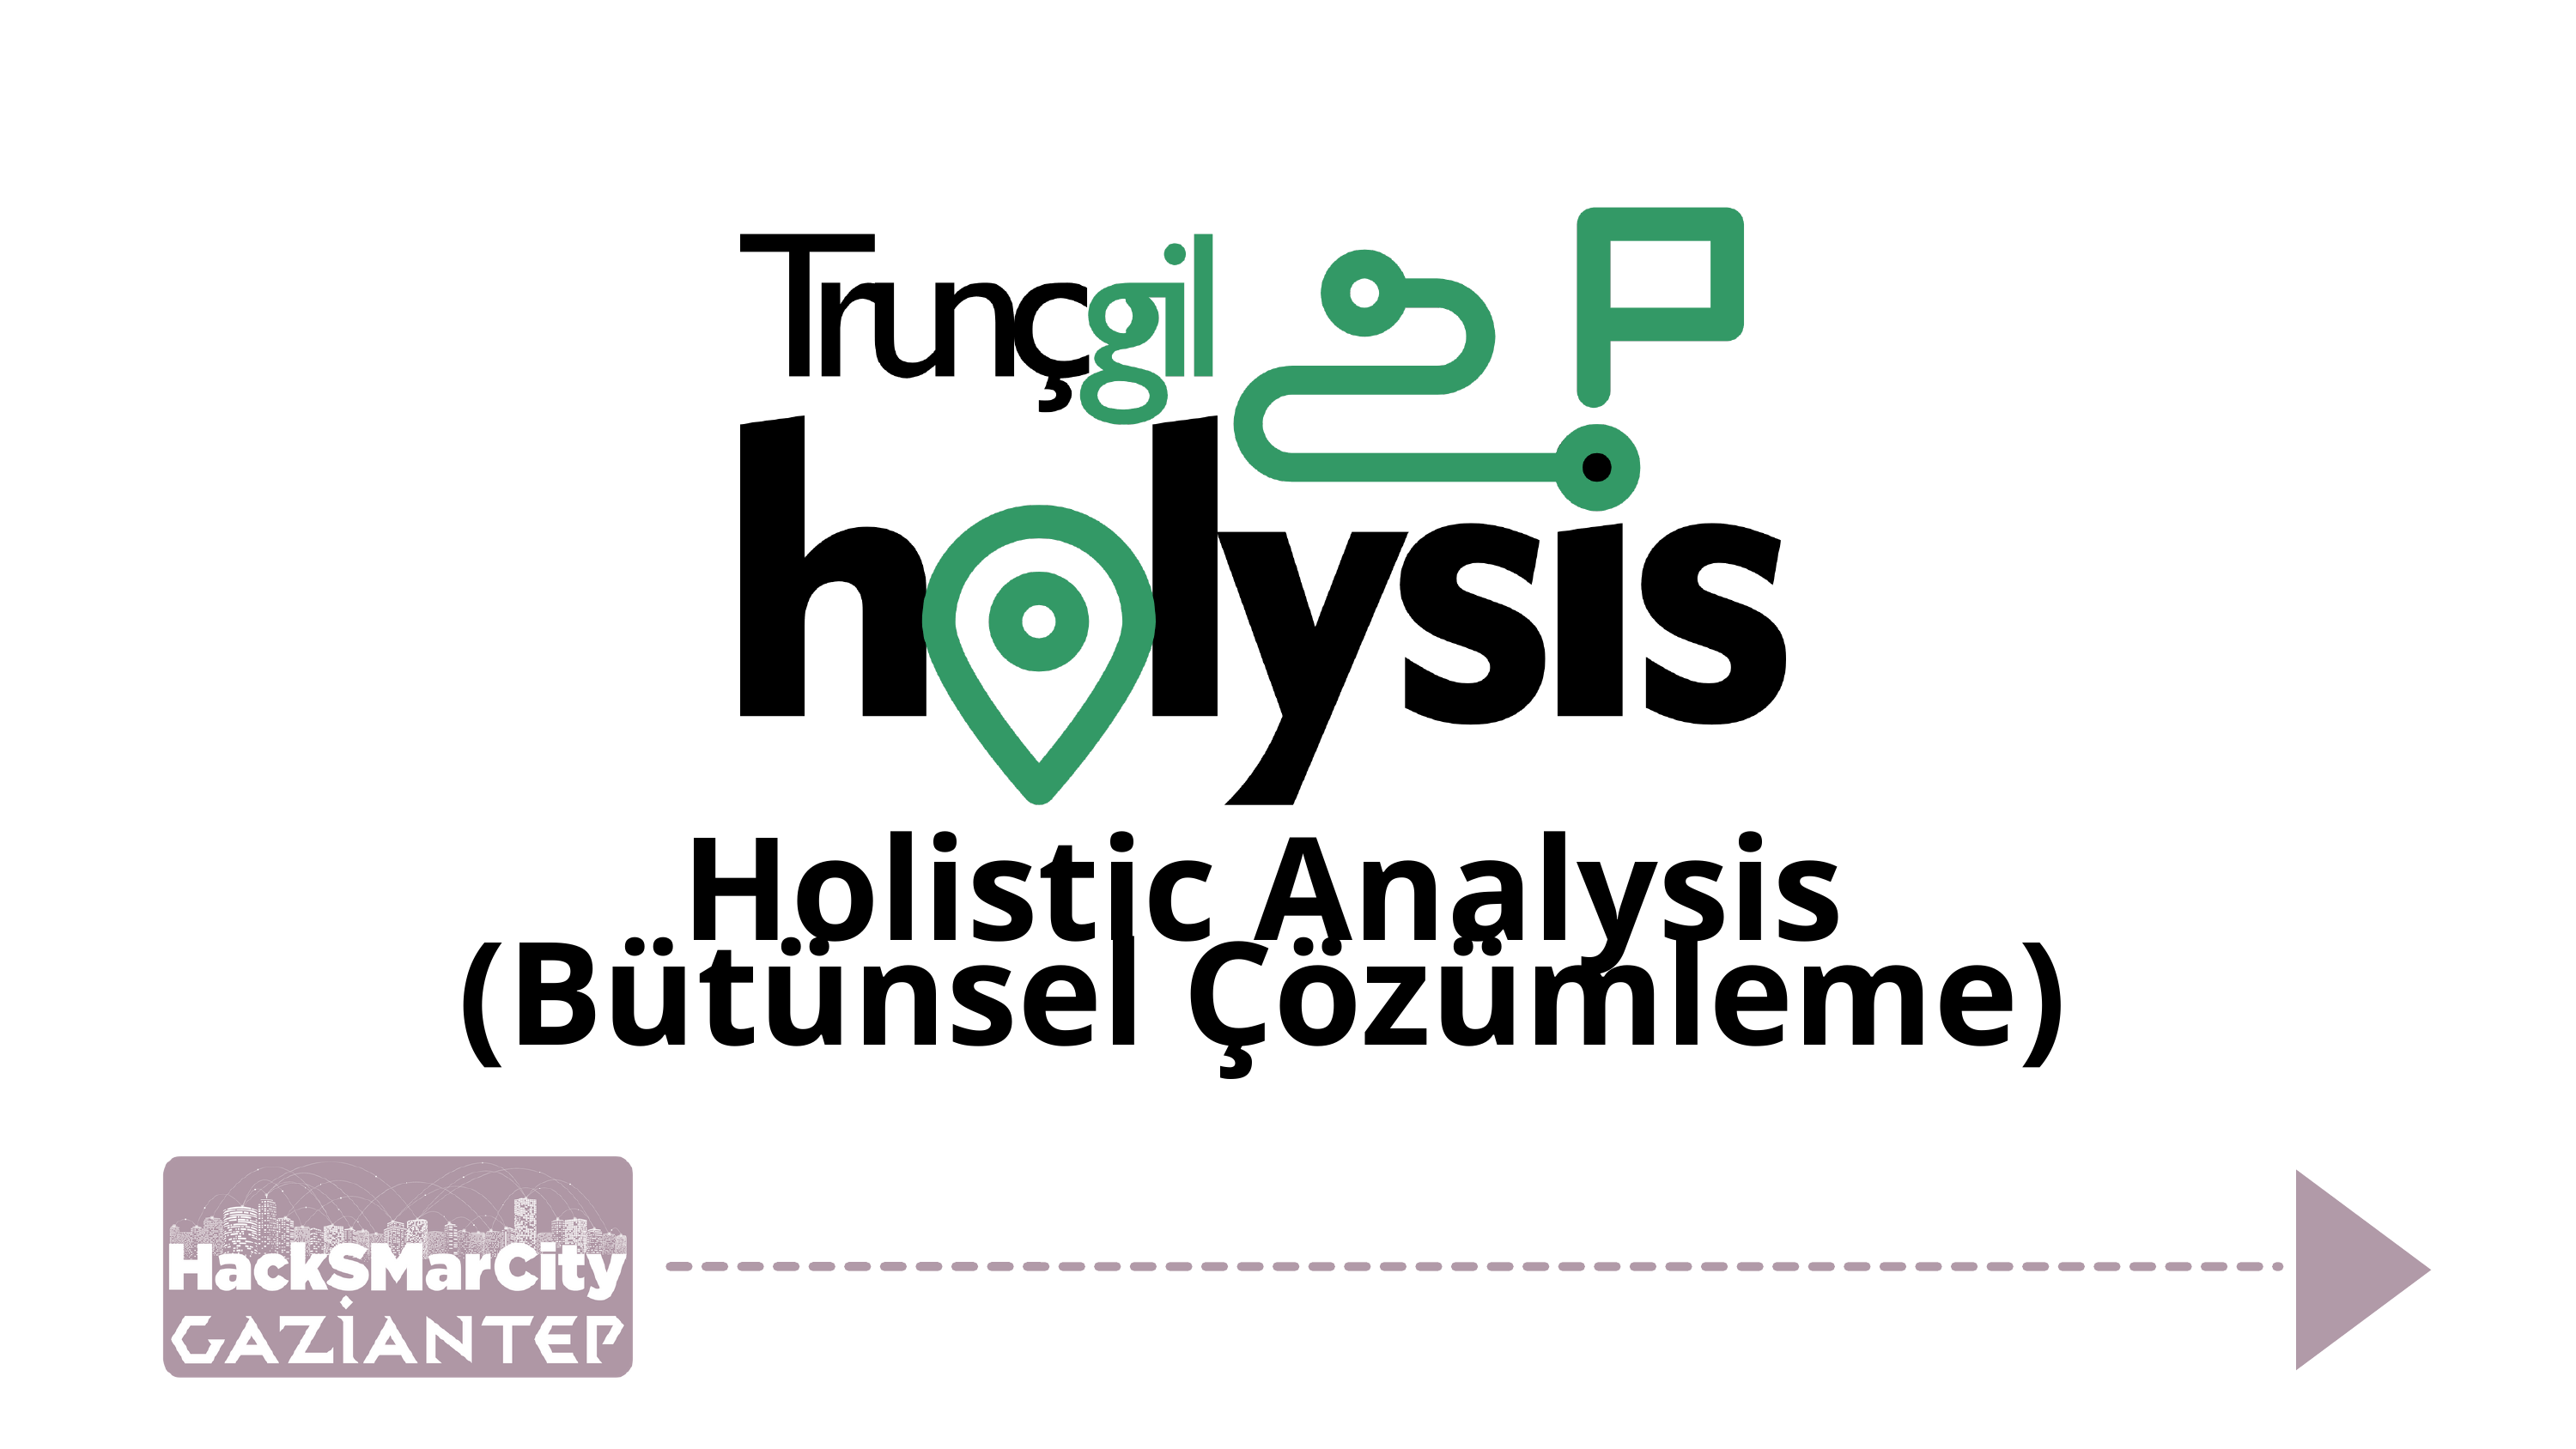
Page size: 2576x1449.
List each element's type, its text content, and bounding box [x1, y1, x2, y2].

picture [740, 207, 1786, 806]
text_box Holistic Analysis (Bütünsel Çözümleme) [119, 864, 2407, 1075]
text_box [144, 1135, 2432, 1404]
